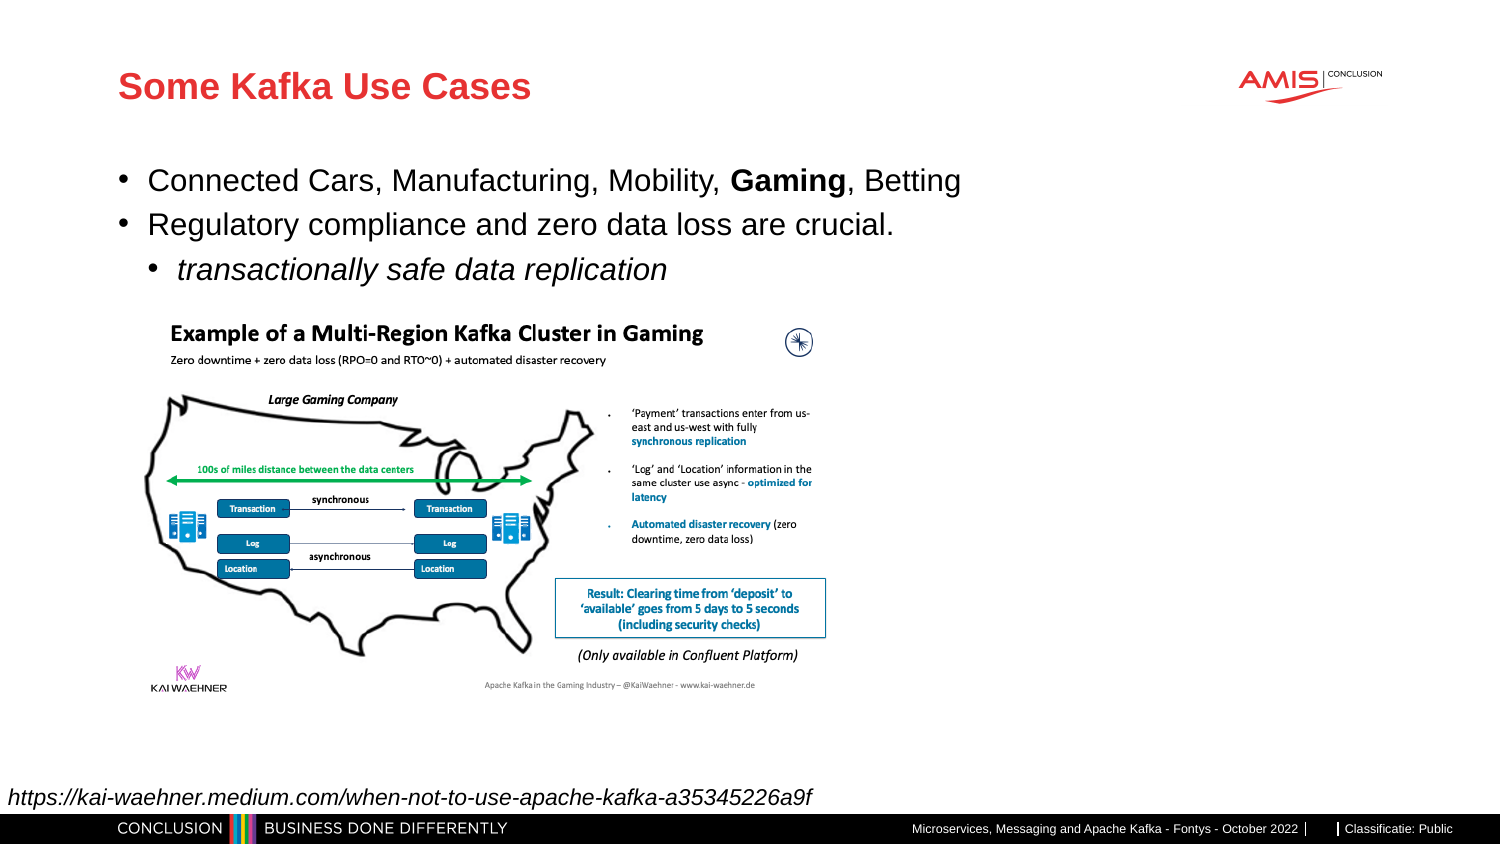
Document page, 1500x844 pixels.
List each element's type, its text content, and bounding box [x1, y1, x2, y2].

list Connected Cars, Manufacturing, Mobility, Gaming, Betting Regulatory compliance and zero data loss are crucial. transactionally safe data replication [118, 152, 1205, 773]
text_box https://kai-waehner.medium.com/when-not-to-use-apache-kafka-a35345226a9f [7, 782, 813, 811]
title Some Kafka Use Cases [118, 47, 1205, 130]
picture [0, 814, 236, 844]
footer Microservices, Messaging and Apache Kafka - Fontys - October 2022 [814, 820, 1299, 839]
picture [1205, 59, 1388, 106]
picture [239, 814, 1500, 844]
picture [143, 302, 839, 694]
